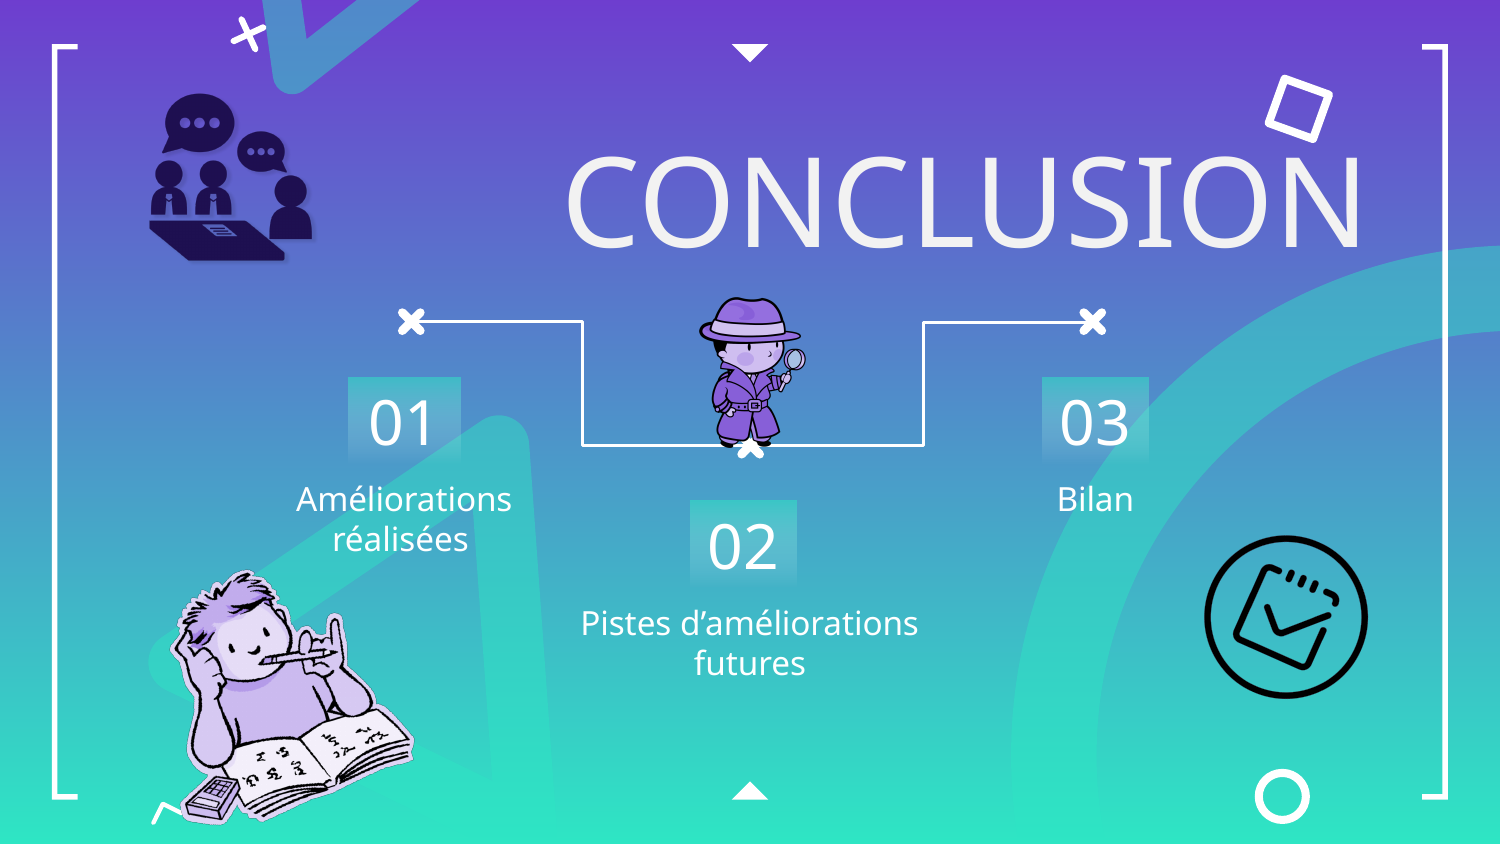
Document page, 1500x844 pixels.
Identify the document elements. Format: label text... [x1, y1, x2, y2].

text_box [397, 308, 1107, 459]
title CONCLUSION [512, 107, 1385, 245]
picture [0, 49, 508, 305]
text_box 01 [348, 377, 394, 464]
subtitle Améliorations réalisées [247, 462, 562, 573]
text_box 02 [690, 501, 797, 587]
subtitle Pistes d’améliorations futures [561, 586, 939, 697]
picture [698, 297, 806, 448]
picture [1179, 510, 1394, 725]
text_box 03 [1111, 377, 1149, 464]
picture [120, 534, 429, 844]
subtitle Bilan [938, 462, 1253, 573]
